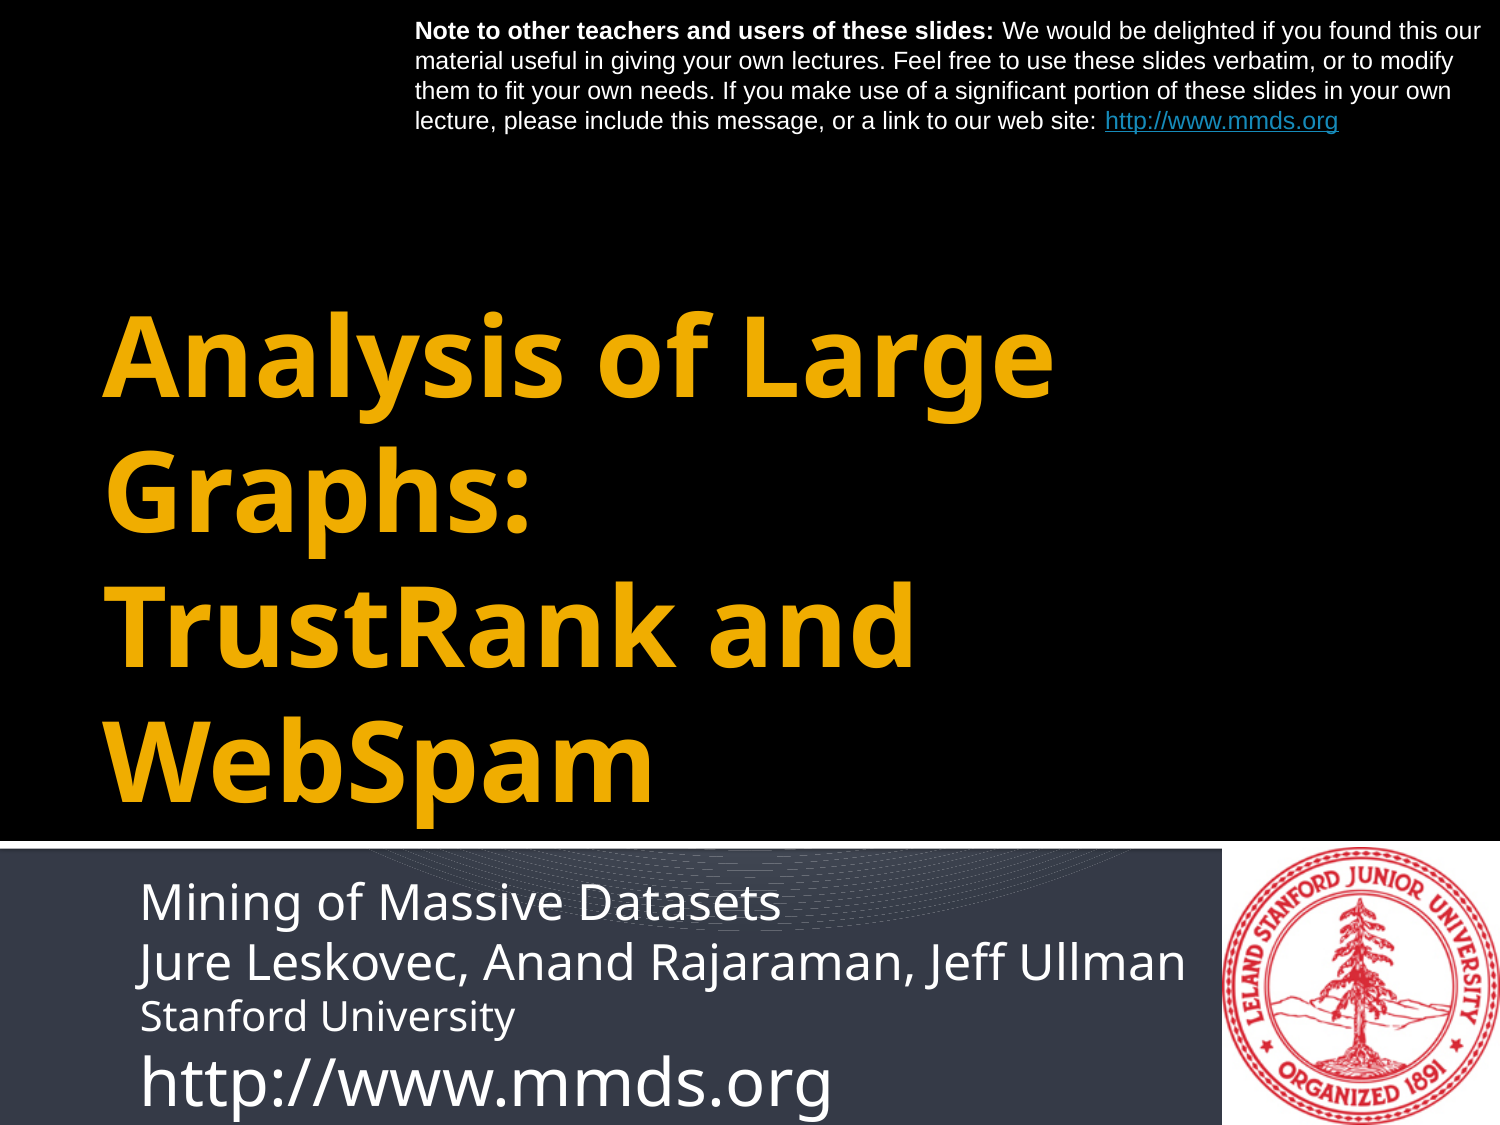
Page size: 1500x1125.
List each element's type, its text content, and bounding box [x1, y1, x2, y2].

text_box Note to other teachers and users of these slides: We would be delighted if you found this our material useful in giving your own lectures. Feel free to use these slides verbatim, or to modify them to fit your own needs. If you make use of a significant portion of these slides in your own lecture, please include this message, or a link to our web site: http://www.mmds.org [399, 7, 1500, 142]
title Analysis of Large Graphs: TrustRank and WebSpam [87, 237, 1500, 825]
picture [1222, 847, 1500, 1125]
text_box Mining of Massive Datasets Jure Leskovec, Anand Rajaraman, Jeff Ullman Stanford University http://www.mmds.org [125, 862, 1216, 1125]
